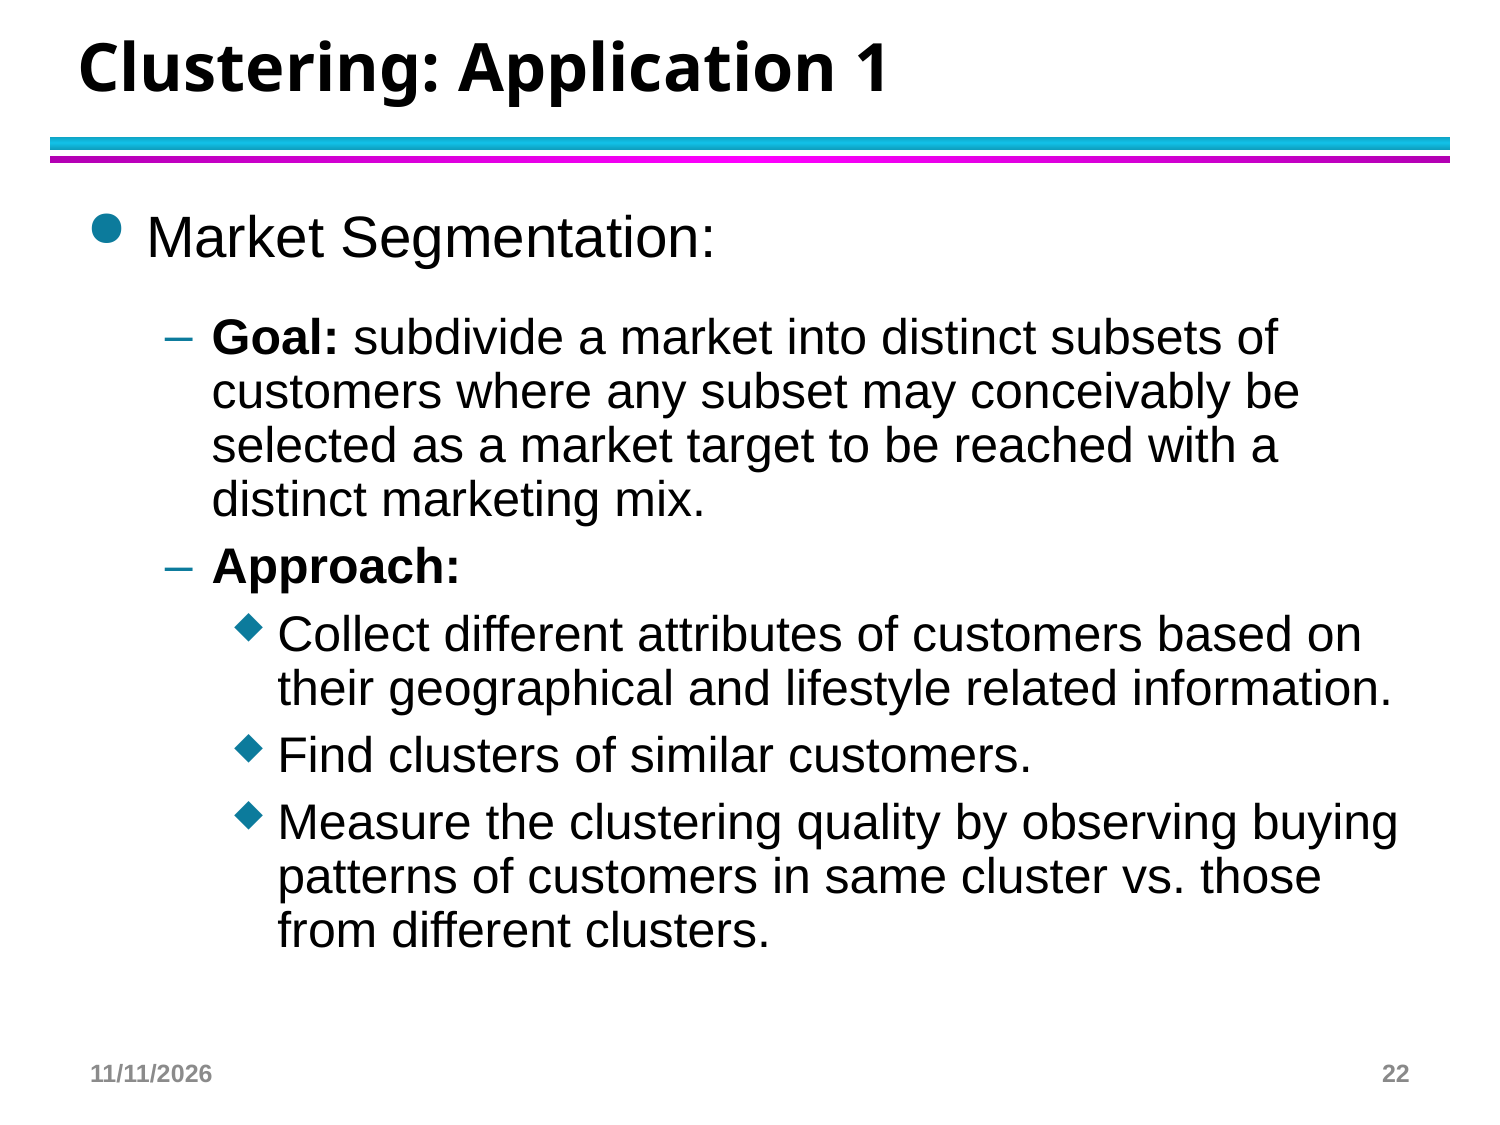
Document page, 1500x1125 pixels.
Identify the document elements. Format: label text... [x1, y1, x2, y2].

list Market Segmentation: Goal: subdivide a market into distinct subsets of customers where any subset may conceivably be selected as a market target to be reached with a distinct marketing mix. Approach: Collect different attributes of customers based on their geographical and lifestyle related information. Find clusters of similar customers. Measure the clustering quality by observing buying patterns of customers in same cluster vs. those from different clusters. [75, 200, 1417, 885]
slide_number 22 [1074, 1042, 1425, 1103]
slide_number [75, 1042, 425, 1103]
title Clustering: Application 1 [62, 24, 1421, 113]
